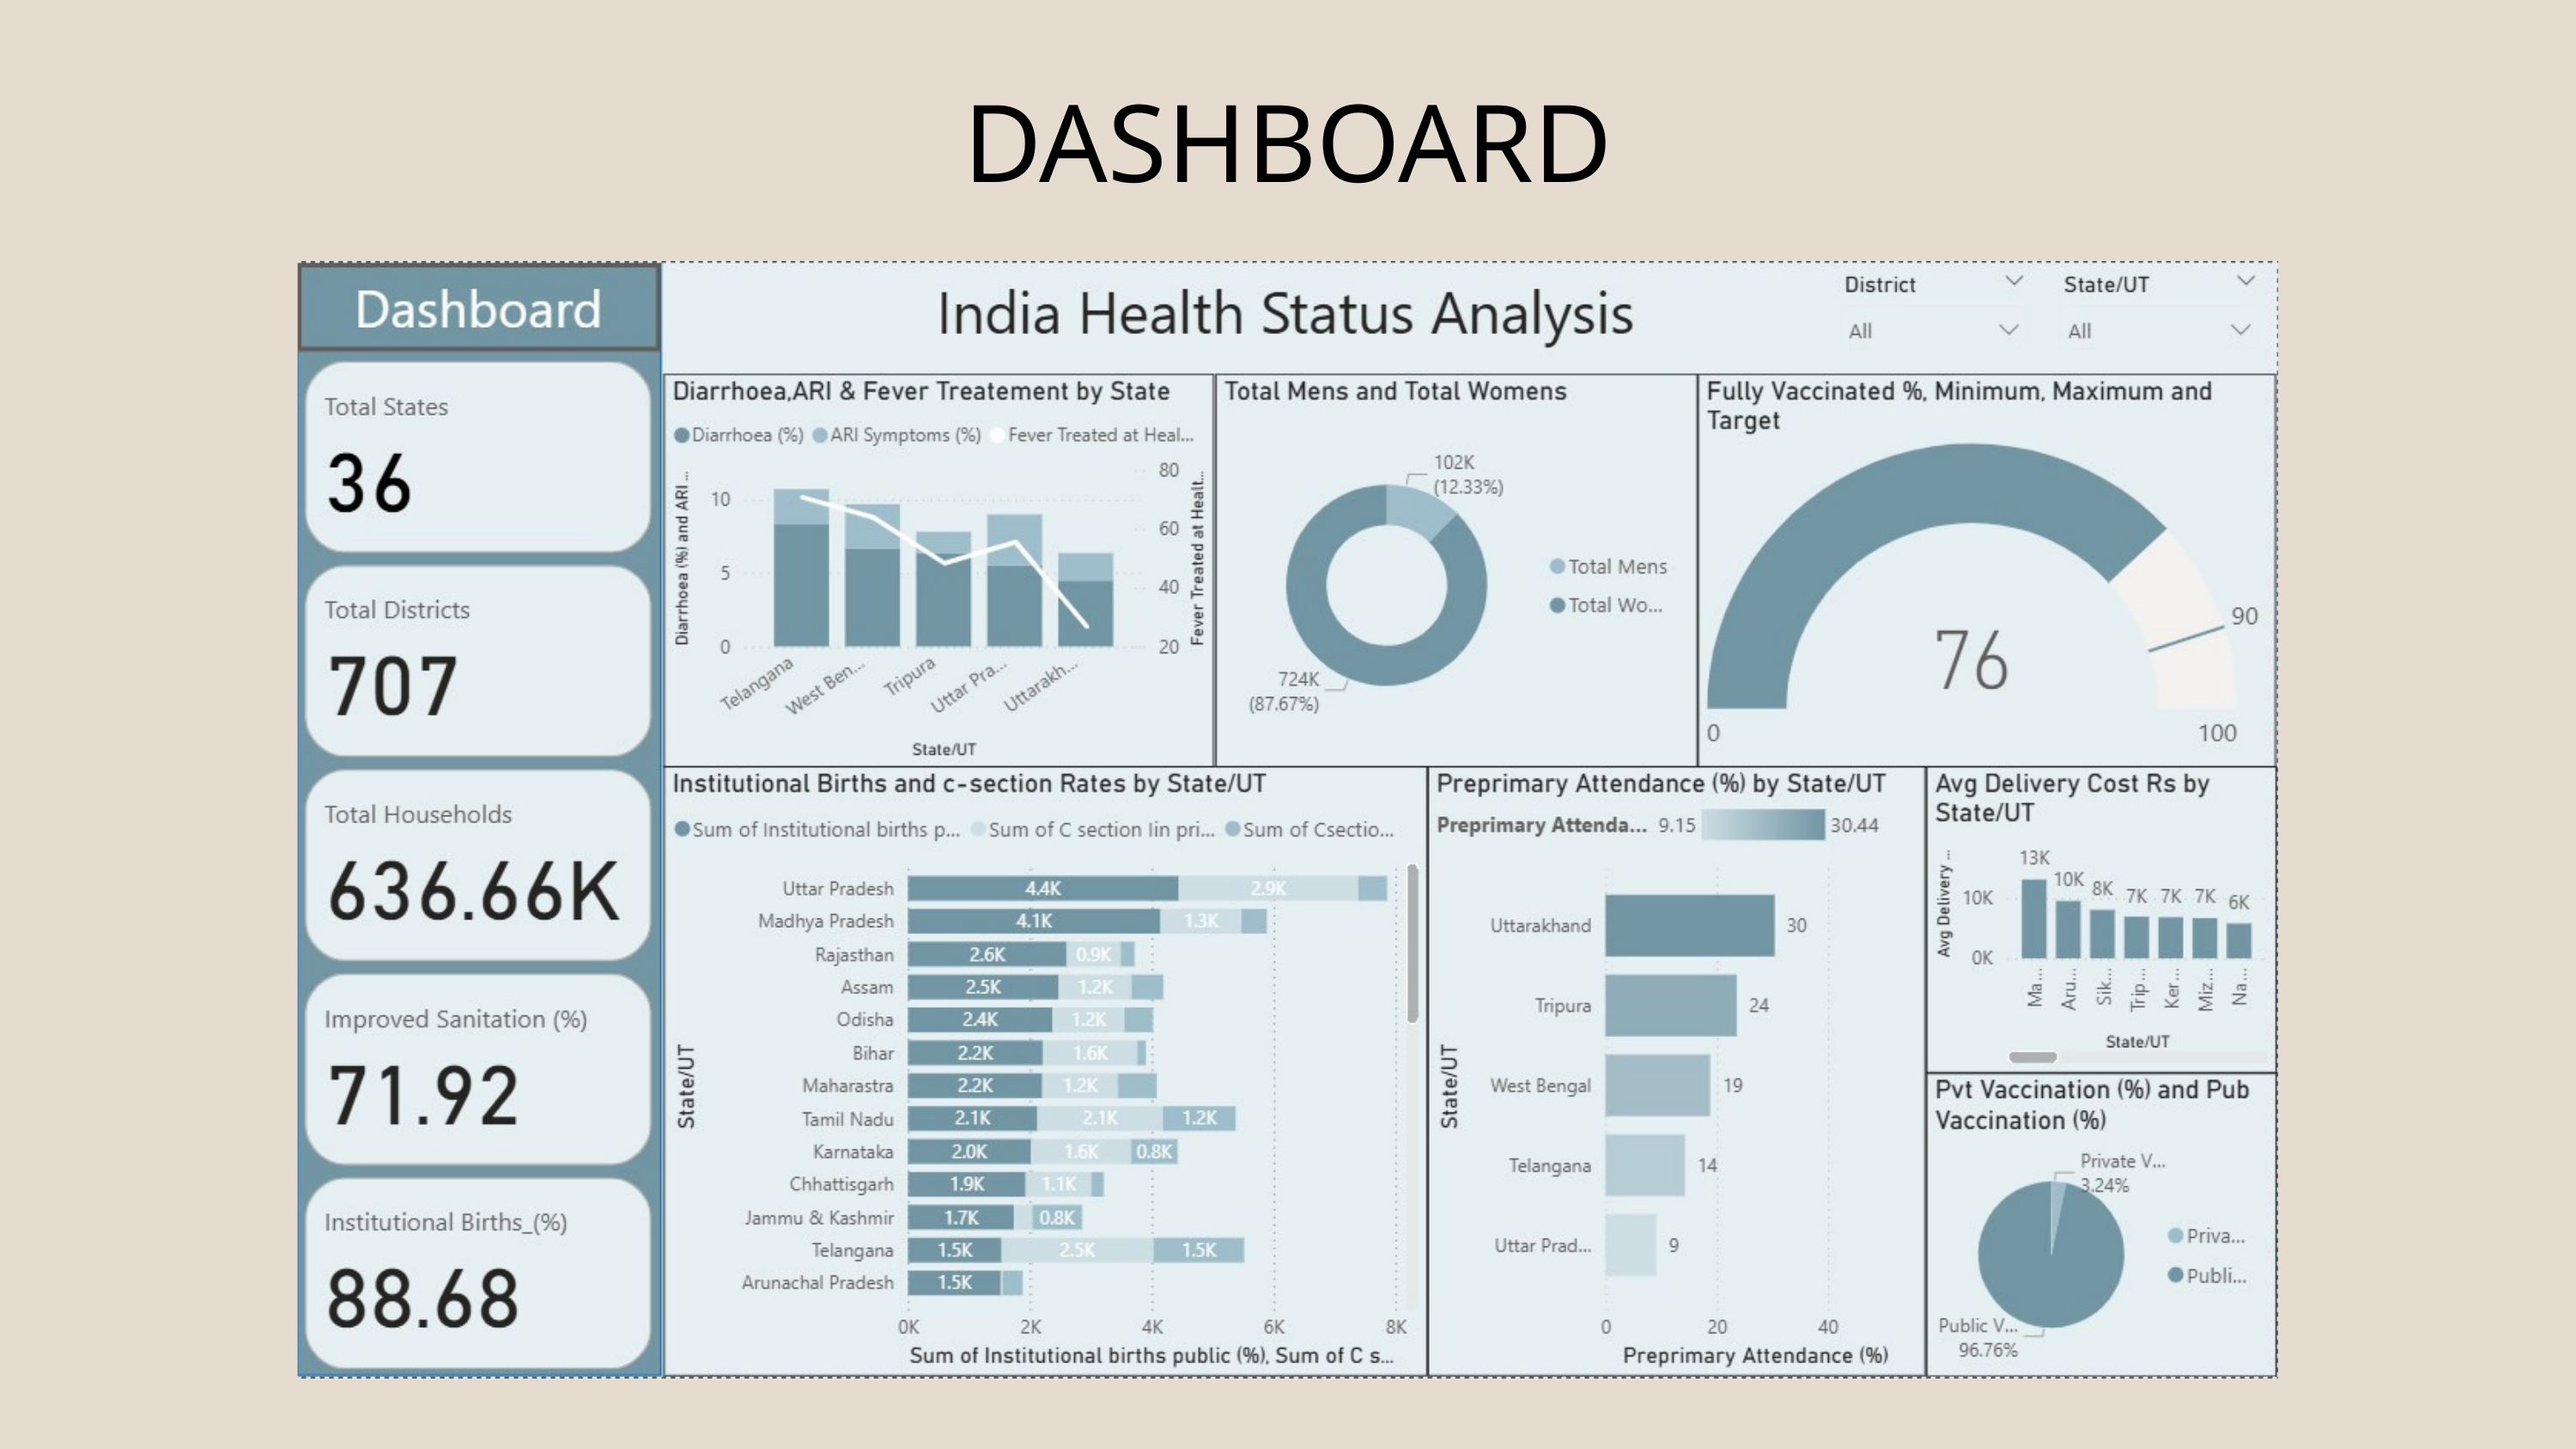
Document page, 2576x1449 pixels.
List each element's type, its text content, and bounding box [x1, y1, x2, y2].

text_box DASHBOARD [882, 85, 1693, 204]
text_box [297, 261, 2279, 1379]
